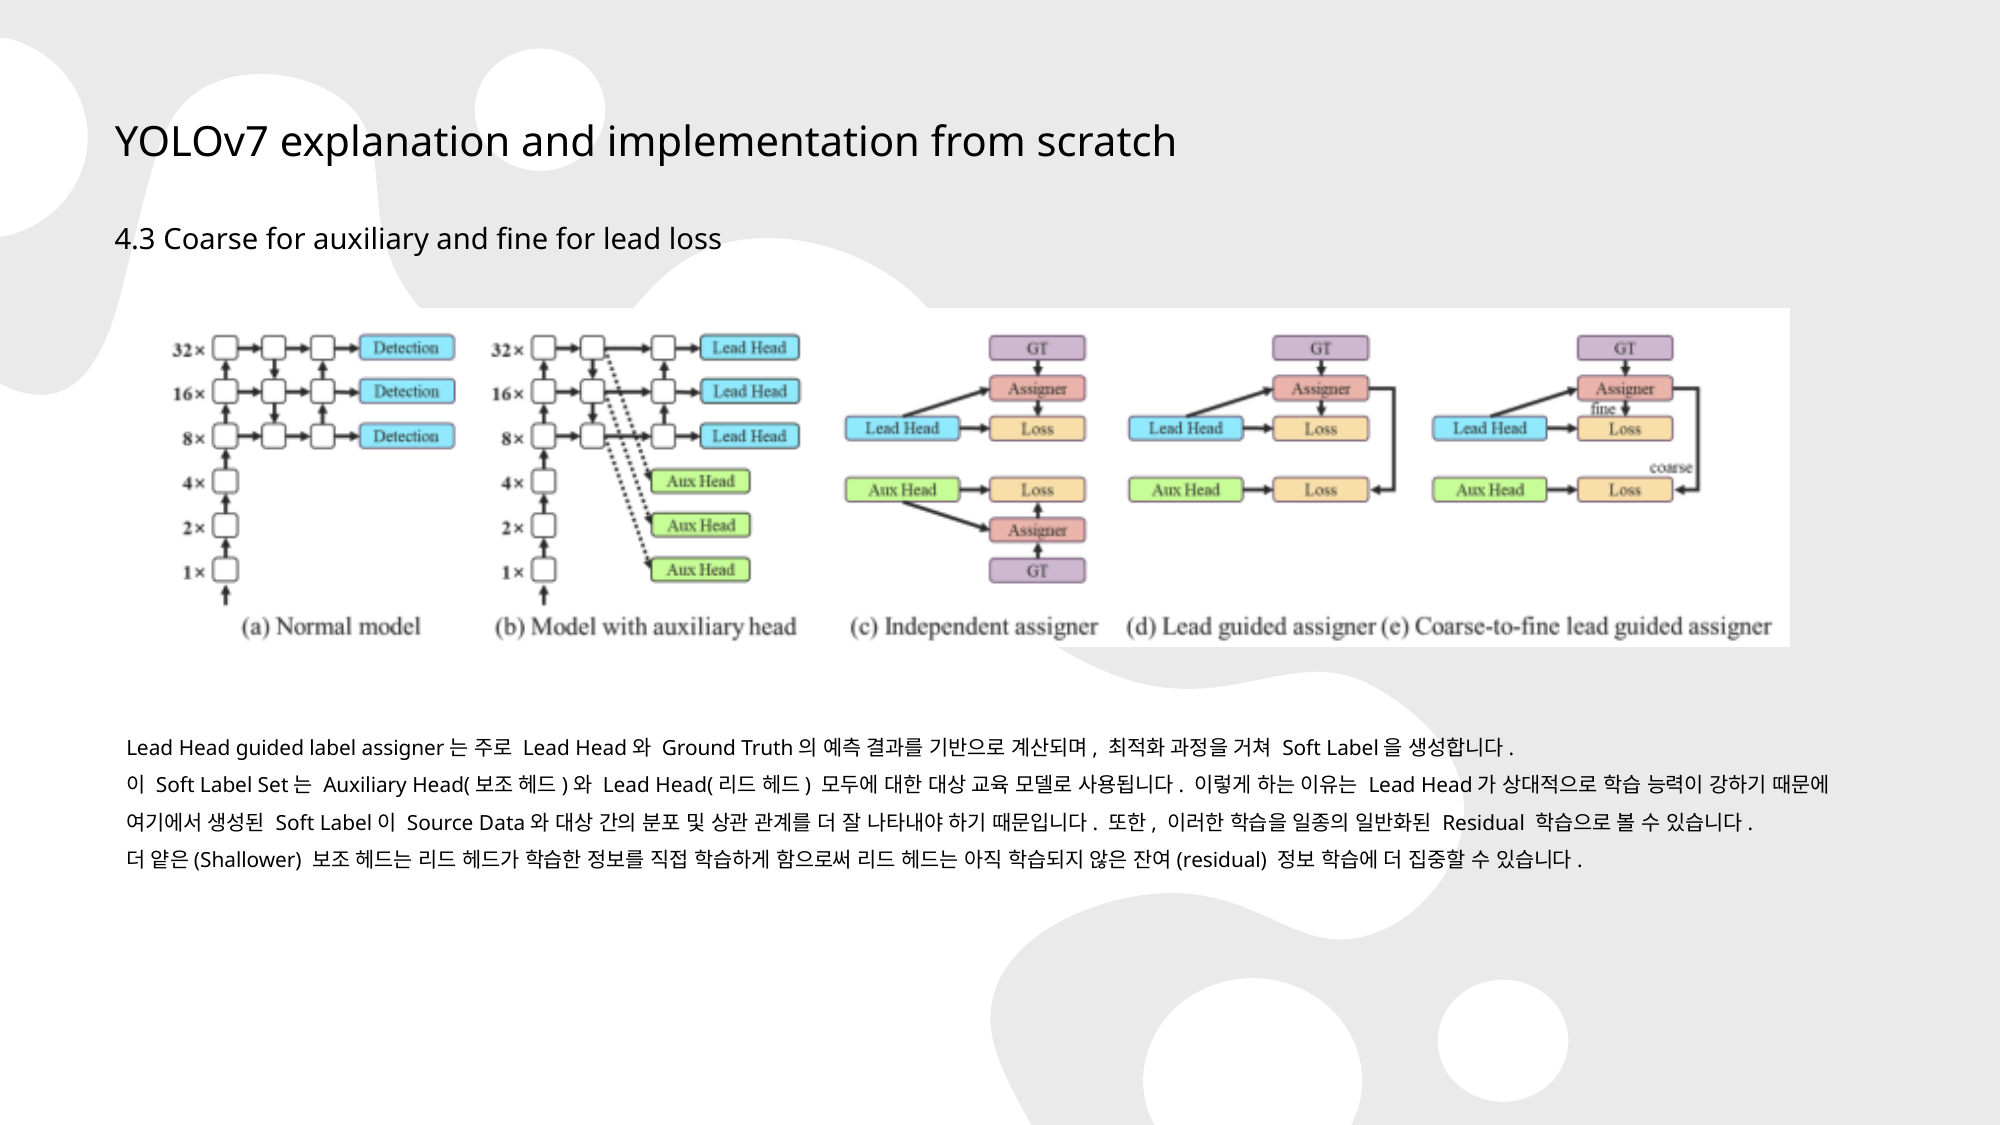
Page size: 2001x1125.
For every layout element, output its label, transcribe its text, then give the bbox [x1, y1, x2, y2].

title YOLOv7 explanation and implementation from scratch [99, 91, 1900, 188]
text_box 4.3 Coarse for auxiliary and fine for lead loss [99, 210, 1900, 266]
picture [161, 307, 1790, 647]
text_box Lead Head guided label assigner는 주로 Lead Head와 Ground Truth의 예측 결과를 기반으로 계산되며, 최적화 과정을 거쳐 Soft Label을 생성합니다. 이 Soft Label Set는 Auxiliary Head(보조 헤드)와 Lead Head(리드 헤드) 모두에 대한 대상 교육 모델로 사용됩니다. 이렇게 하는 이유는 Lead Head가 상대적으로 학습 능력이 강하기 때문에 여기에서 생성된 Soft Label이 Source Data와 대상 간의 분포 및 상관 관계를 더 잘 나타내야 하기 때문입니다. 또한, 이러한 학습을 일종의 일반화된 Residual 학습으로 볼 수 있습니다. 더 얕은(Shallower) 보조 헤드는 리드 헤드가 학습한 정보를 직접 학습하게 함으로써 리드 헤드는 아직 학습되지 않은 잔여(residual) 정보 학습에 더 집중할 수 있습니다. [111, 714, 1900, 1083]
